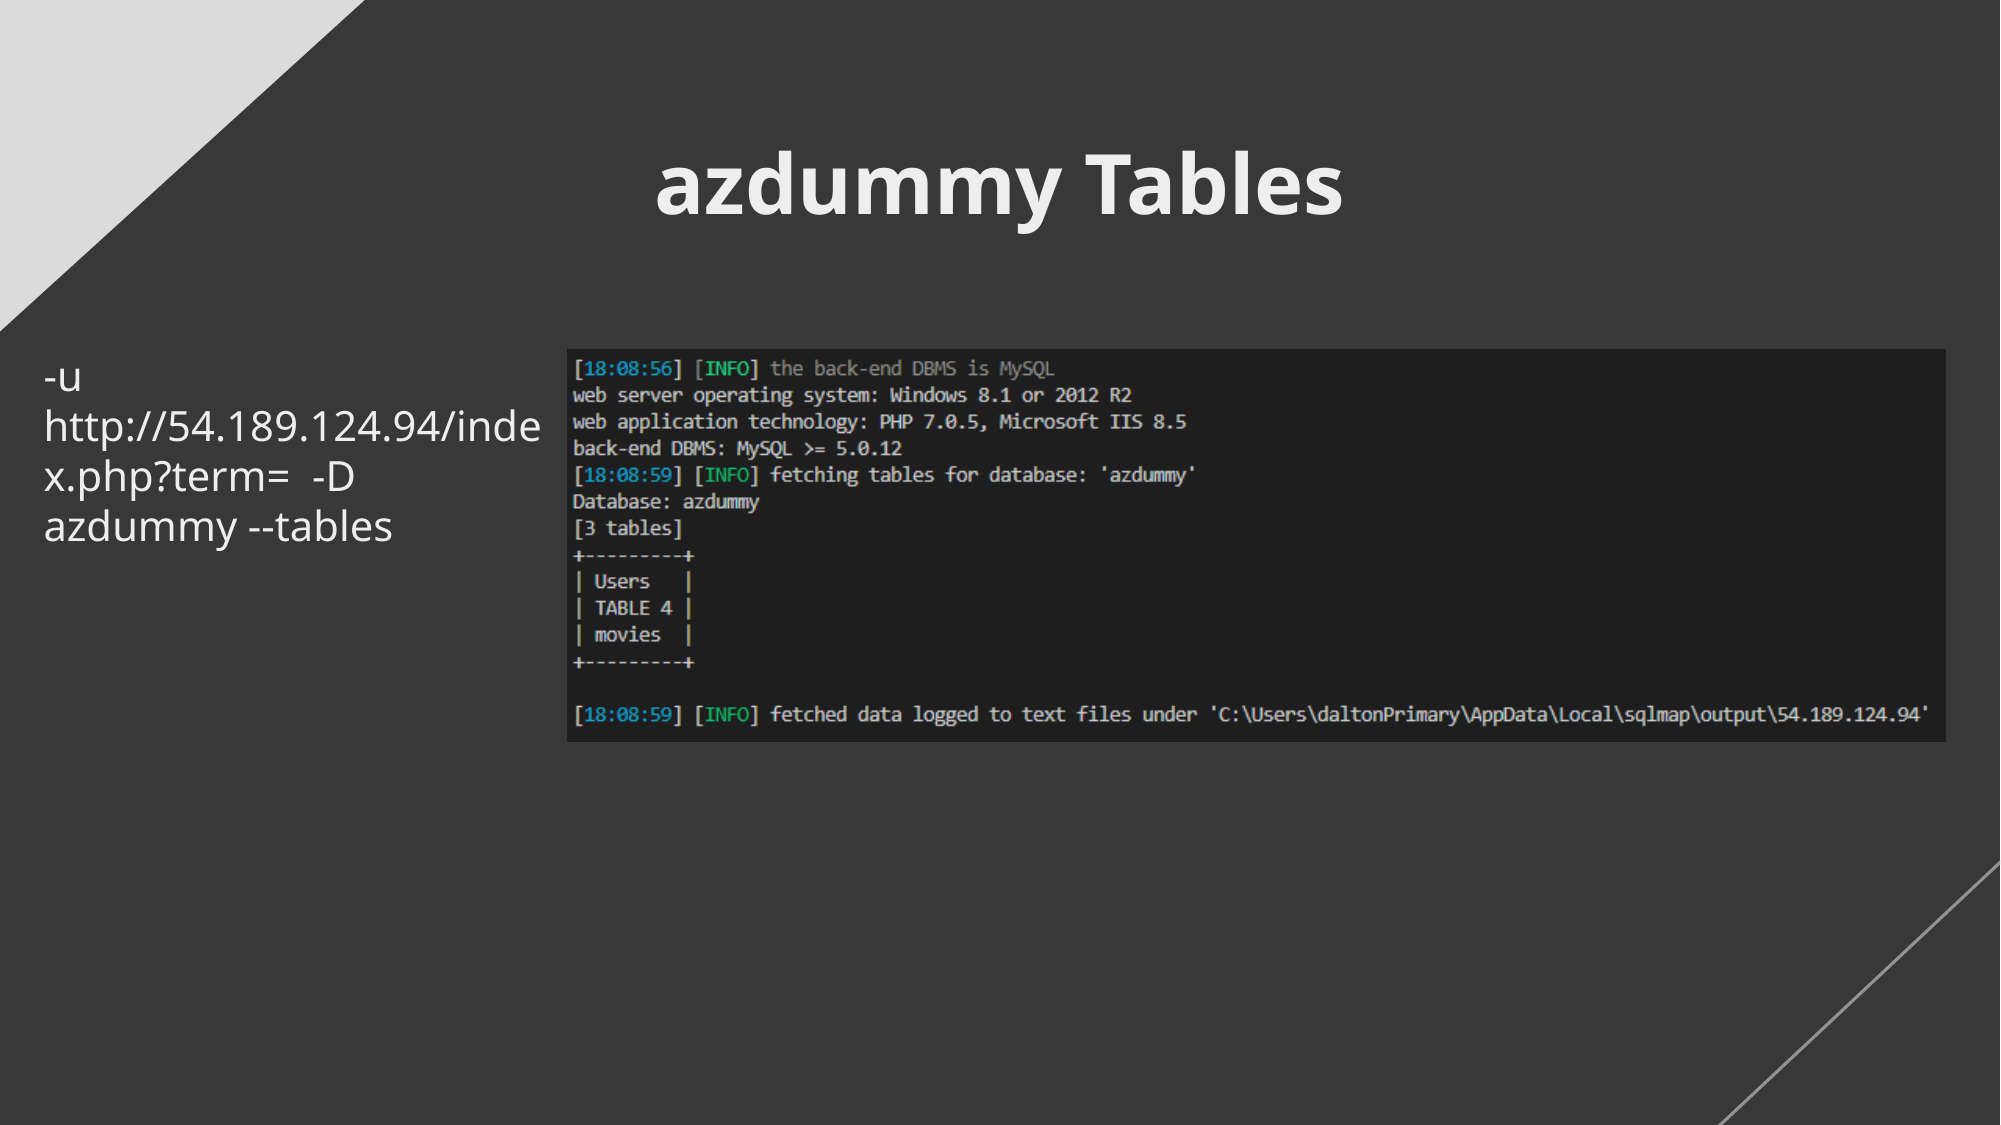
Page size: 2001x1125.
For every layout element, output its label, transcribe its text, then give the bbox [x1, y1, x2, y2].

text_box [92, 271, 1937, 1094]
text_box -u http://54.189.124.94/index.php?term= -D azdummy --tables [28, 334, 559, 702]
picture [567, 349, 1947, 742]
title azdummy Tables [195, 116, 1805, 232]
